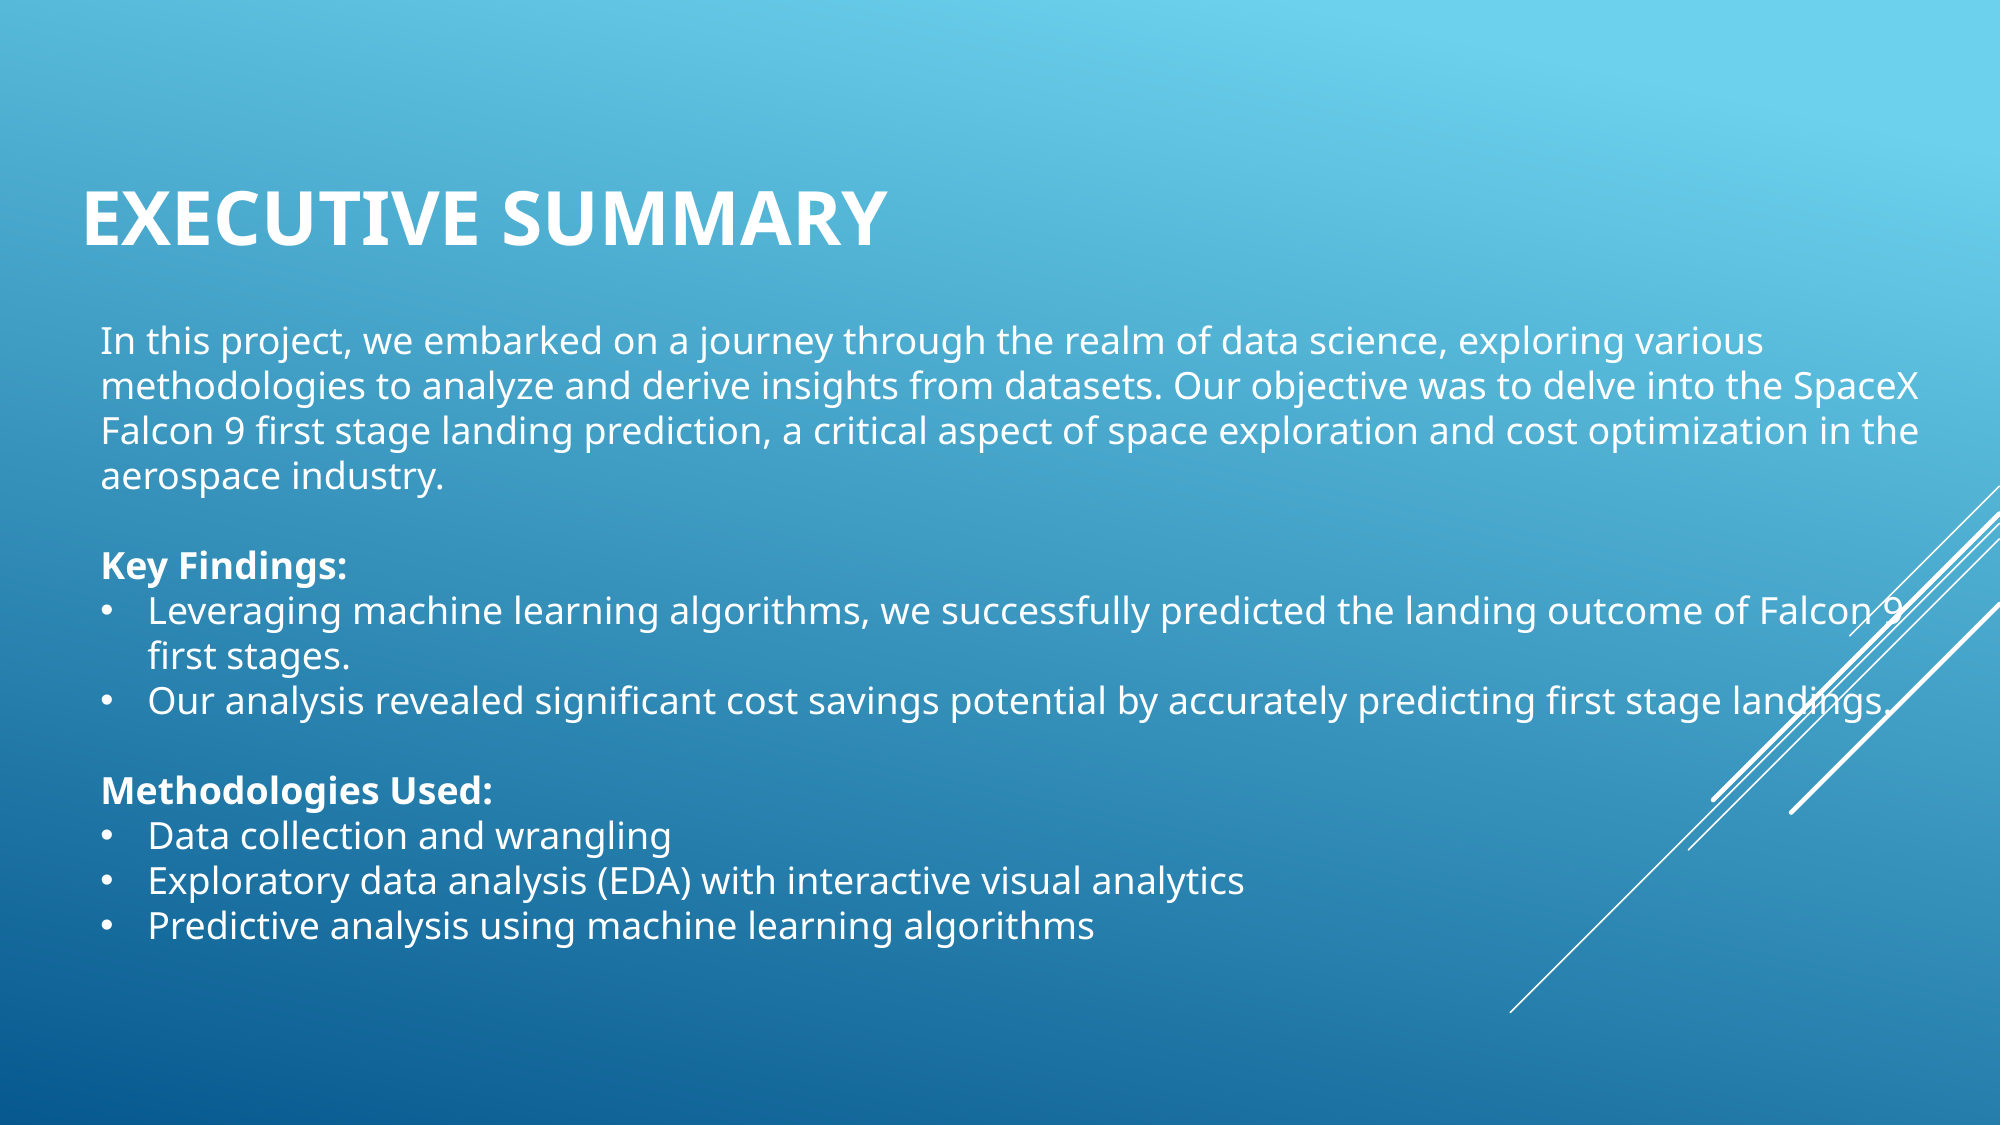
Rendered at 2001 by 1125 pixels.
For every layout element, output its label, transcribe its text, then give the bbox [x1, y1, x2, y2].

text_box In this project, we embarked on a journey through the realm of data science, exploring various methodologies to analyze and derive insights from datasets. Our objective was to delve into the SpaceX Falcon 9 first stage landing prediction, a critical aspect of space exploration and cost optimization in the aerospace industry. Key Findings: Leveraging machine learning algorithms, we successfully predicted the landing outcome of Falcon 9 first stages. Our analysis revealed significant cost savings potential by accurately predicting first stage landings. Methodologies Used: Data collection and wrangling Exploratory data analysis (EDA) with interactive visual analytics Predictive analysis using machine learning algorithms [85, 309, 1969, 955]
title Executive Summary [65, 91, 1466, 339]
